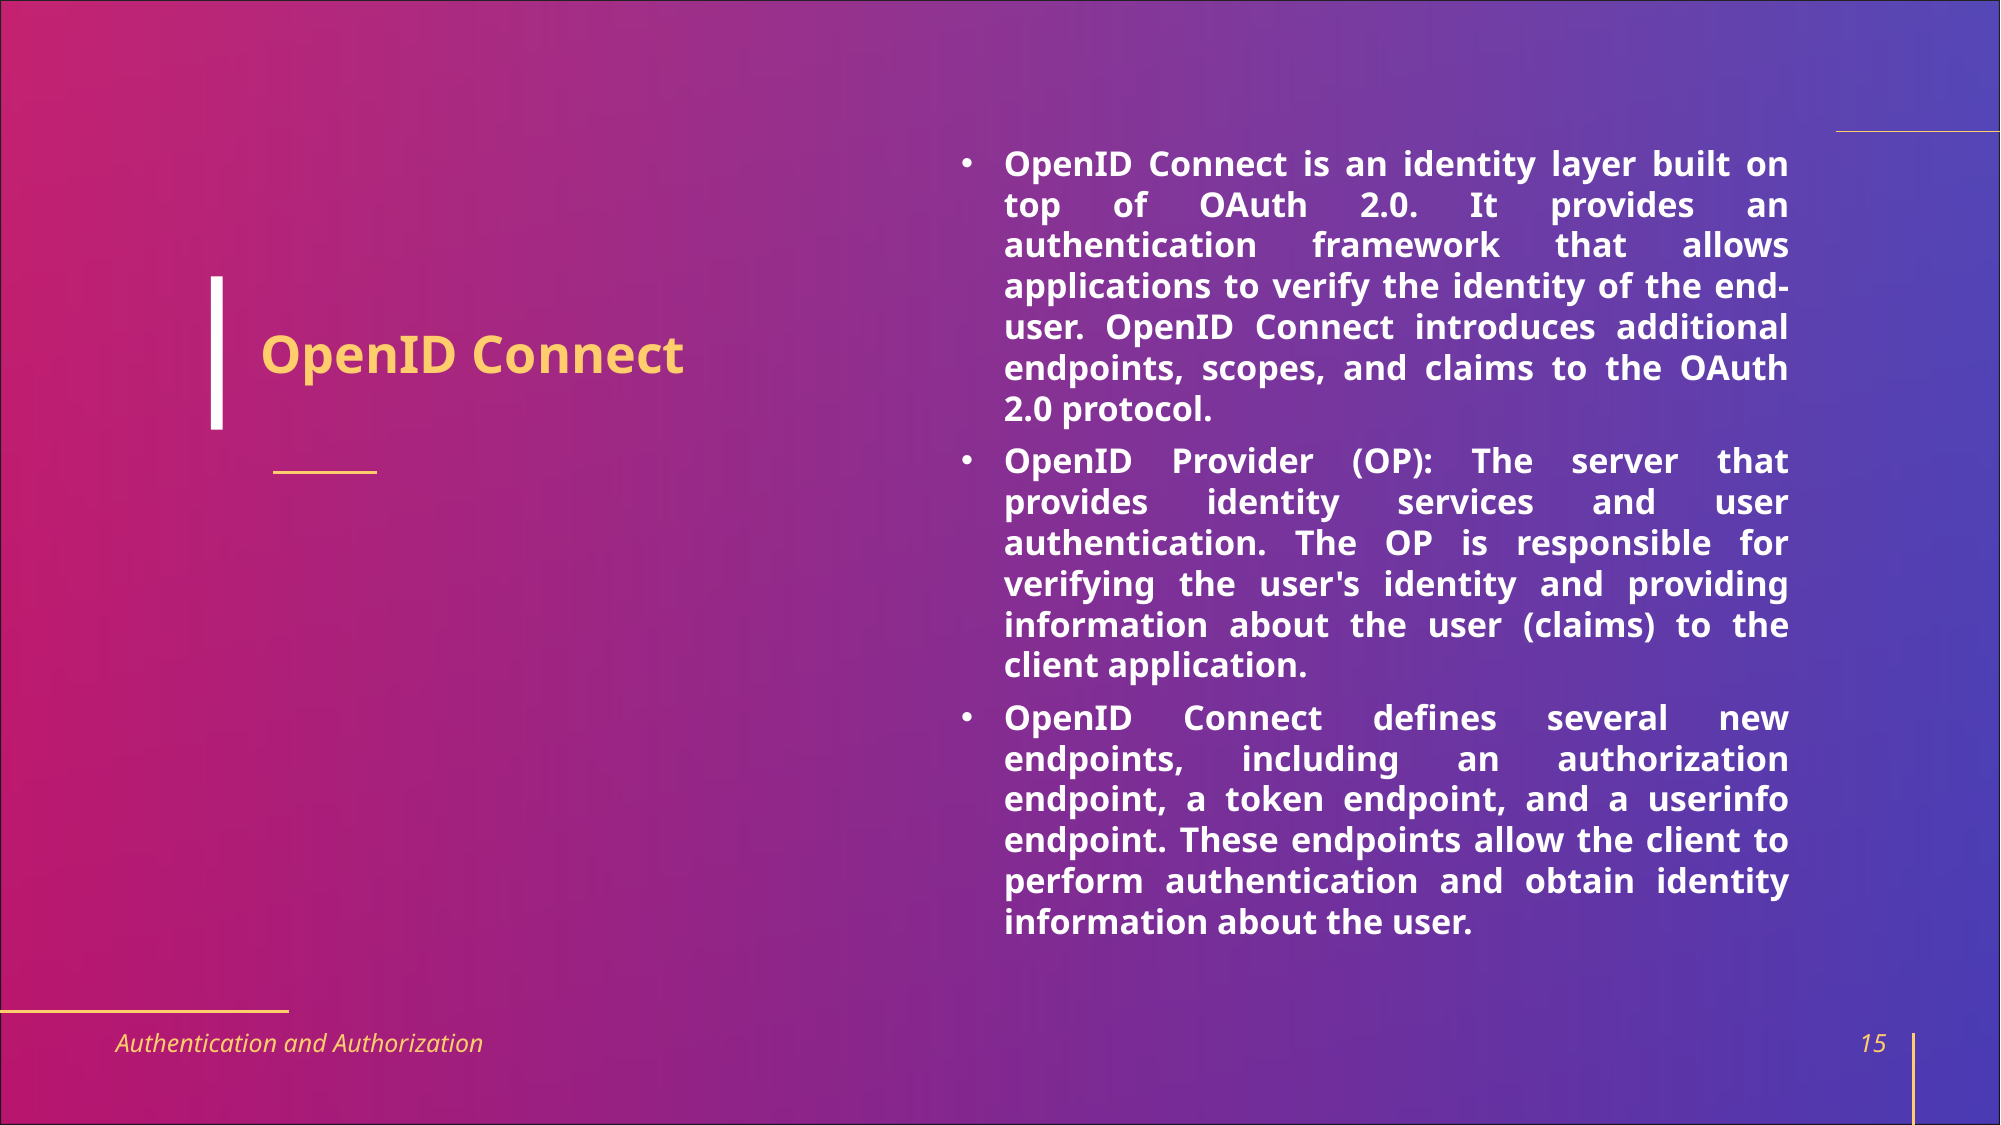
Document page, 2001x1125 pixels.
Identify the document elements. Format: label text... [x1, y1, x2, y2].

slide_number 15 [1451, 1015, 1902, 1075]
subtitle OpenID Connect [245, 320, 925, 435]
list OpenID Connect is an identity layer built on top of OAuth 2.0. It provides an authentication framework that allows applications to verify the identity of the end-user. OpenID Connect introduces additional endpoints, scopes, and claims to the OAuth 2.0 protocol.​ OpenID Provider (OP): The server that provides identity services and user authentication. The OP is responsible for verifying the user's identity and providing information about the user (claims) to the client application.​ OpenID Connect defines several new endpoints, including an authorization endpoint, a token endpoint, and a userinfo endpoint. These endpoints allow the client to perform authentication and obtain identity information about the user.​ [946, 134, 1804, 949]
footer Authentication and Authorization [100, 1015, 636, 1075]
